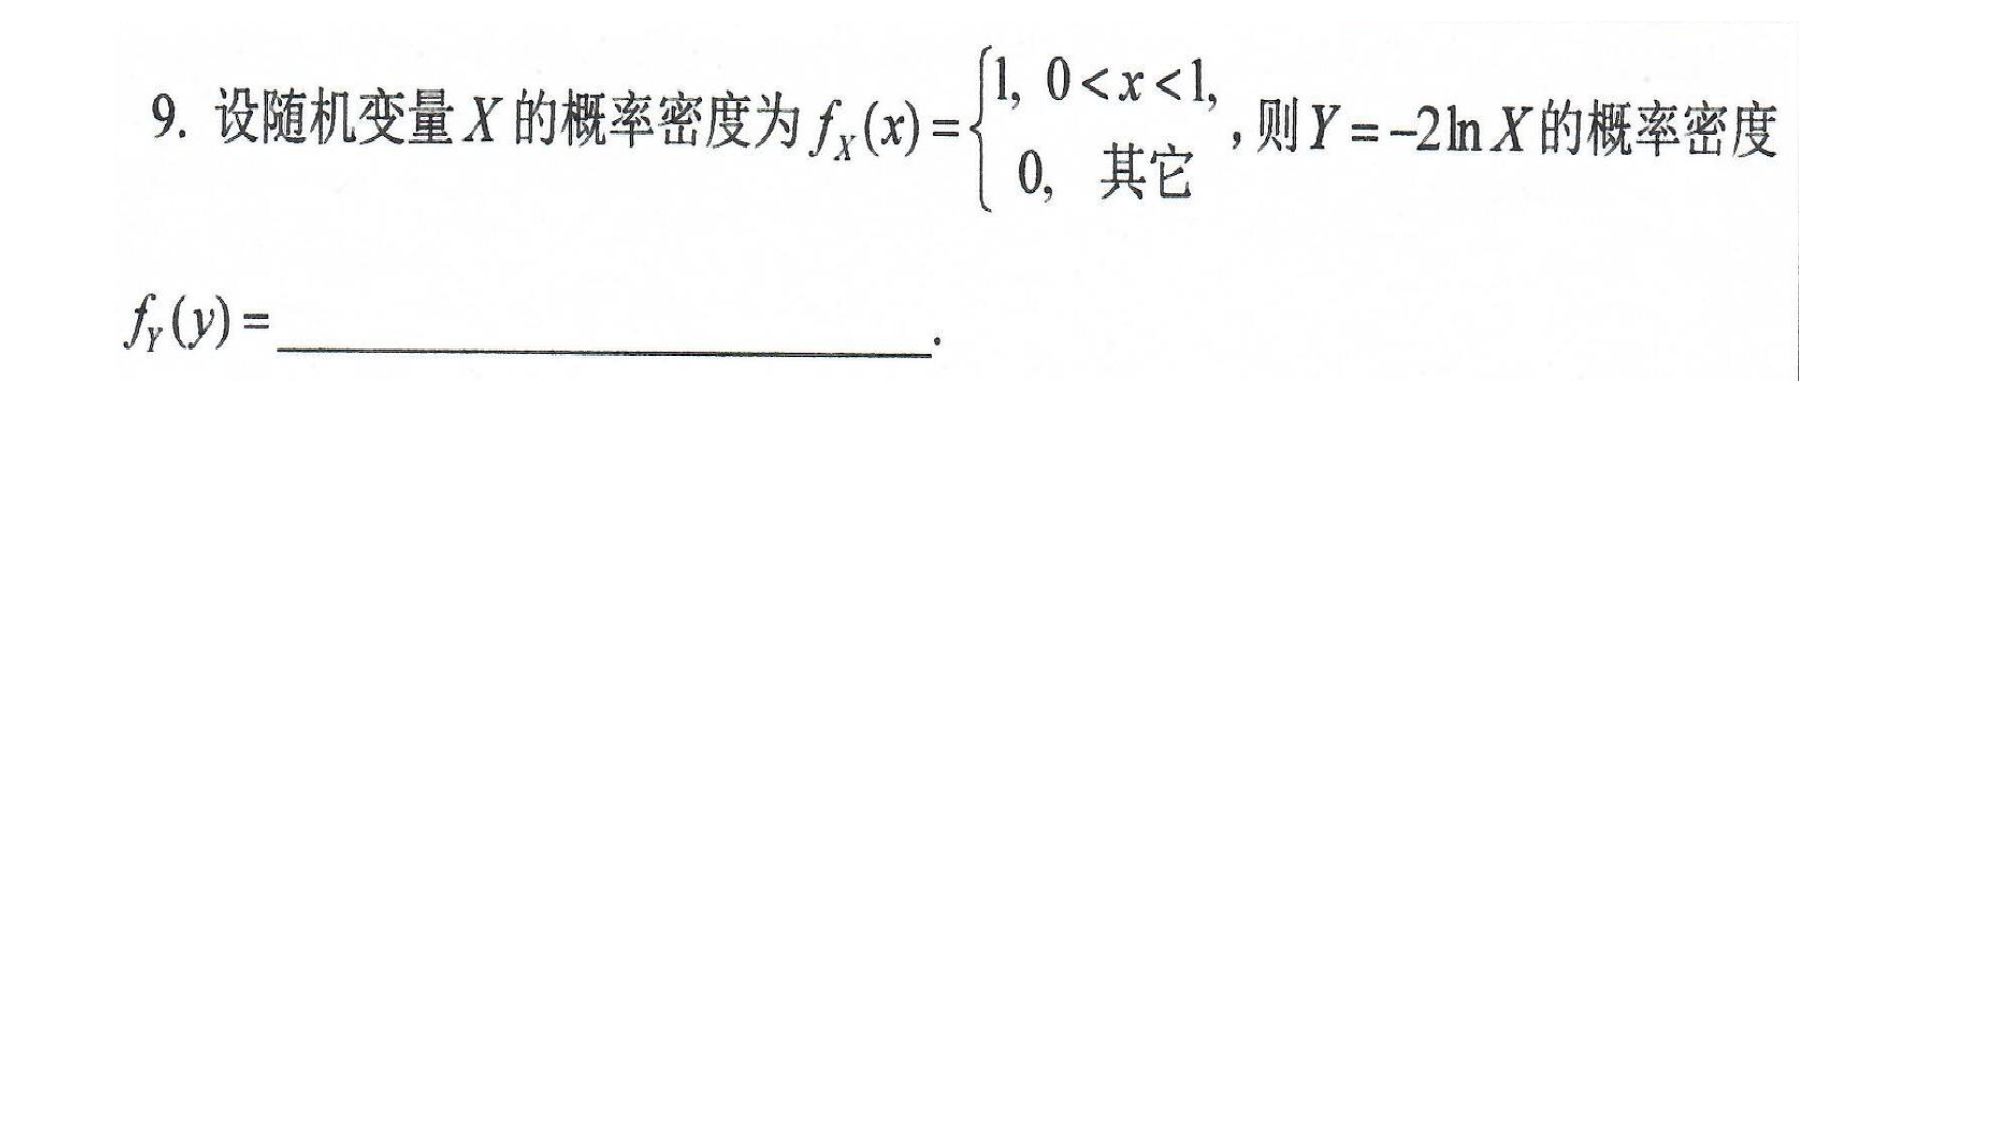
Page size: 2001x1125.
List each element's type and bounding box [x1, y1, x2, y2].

picture [114, 21, 1799, 381]
